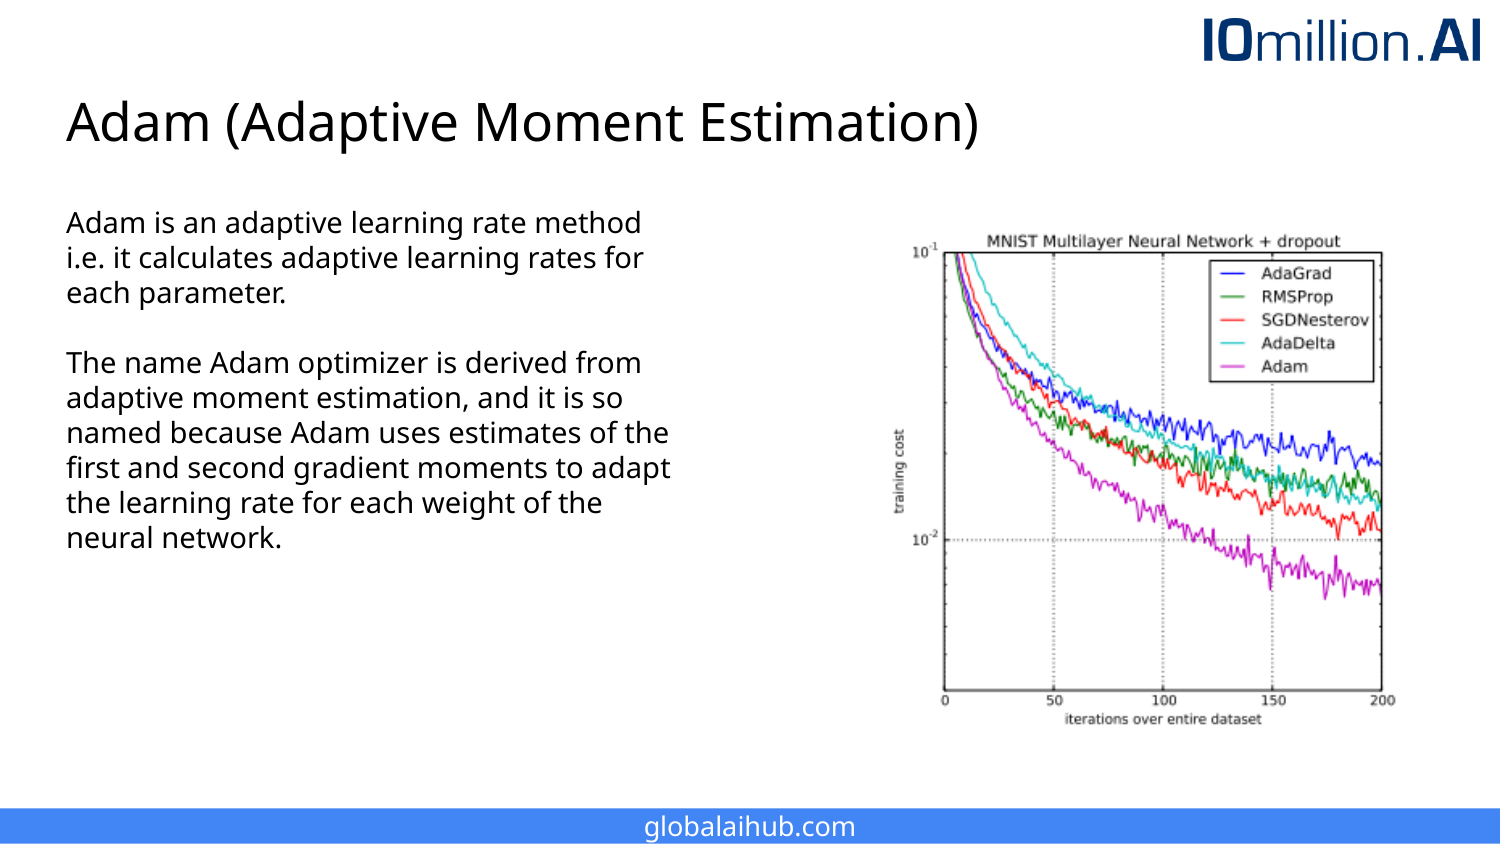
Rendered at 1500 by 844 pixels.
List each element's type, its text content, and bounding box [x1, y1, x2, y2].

picture [1204, 18, 1480, 61]
picture [882, 215, 1423, 739]
list Adam is an adaptive learning rate method i.e. it calculates adaptive learning rates for each parameter. The name Adam optimizer is derived from adaptive moment estimation, and it is so named because Adam uses estimates of the first and second gradient moments to adapt the learning rate for each weight of the neural network. [51, 189, 701, 750]
title Adam (Adaptive Moment Estimation) [51, 72, 1449, 167]
